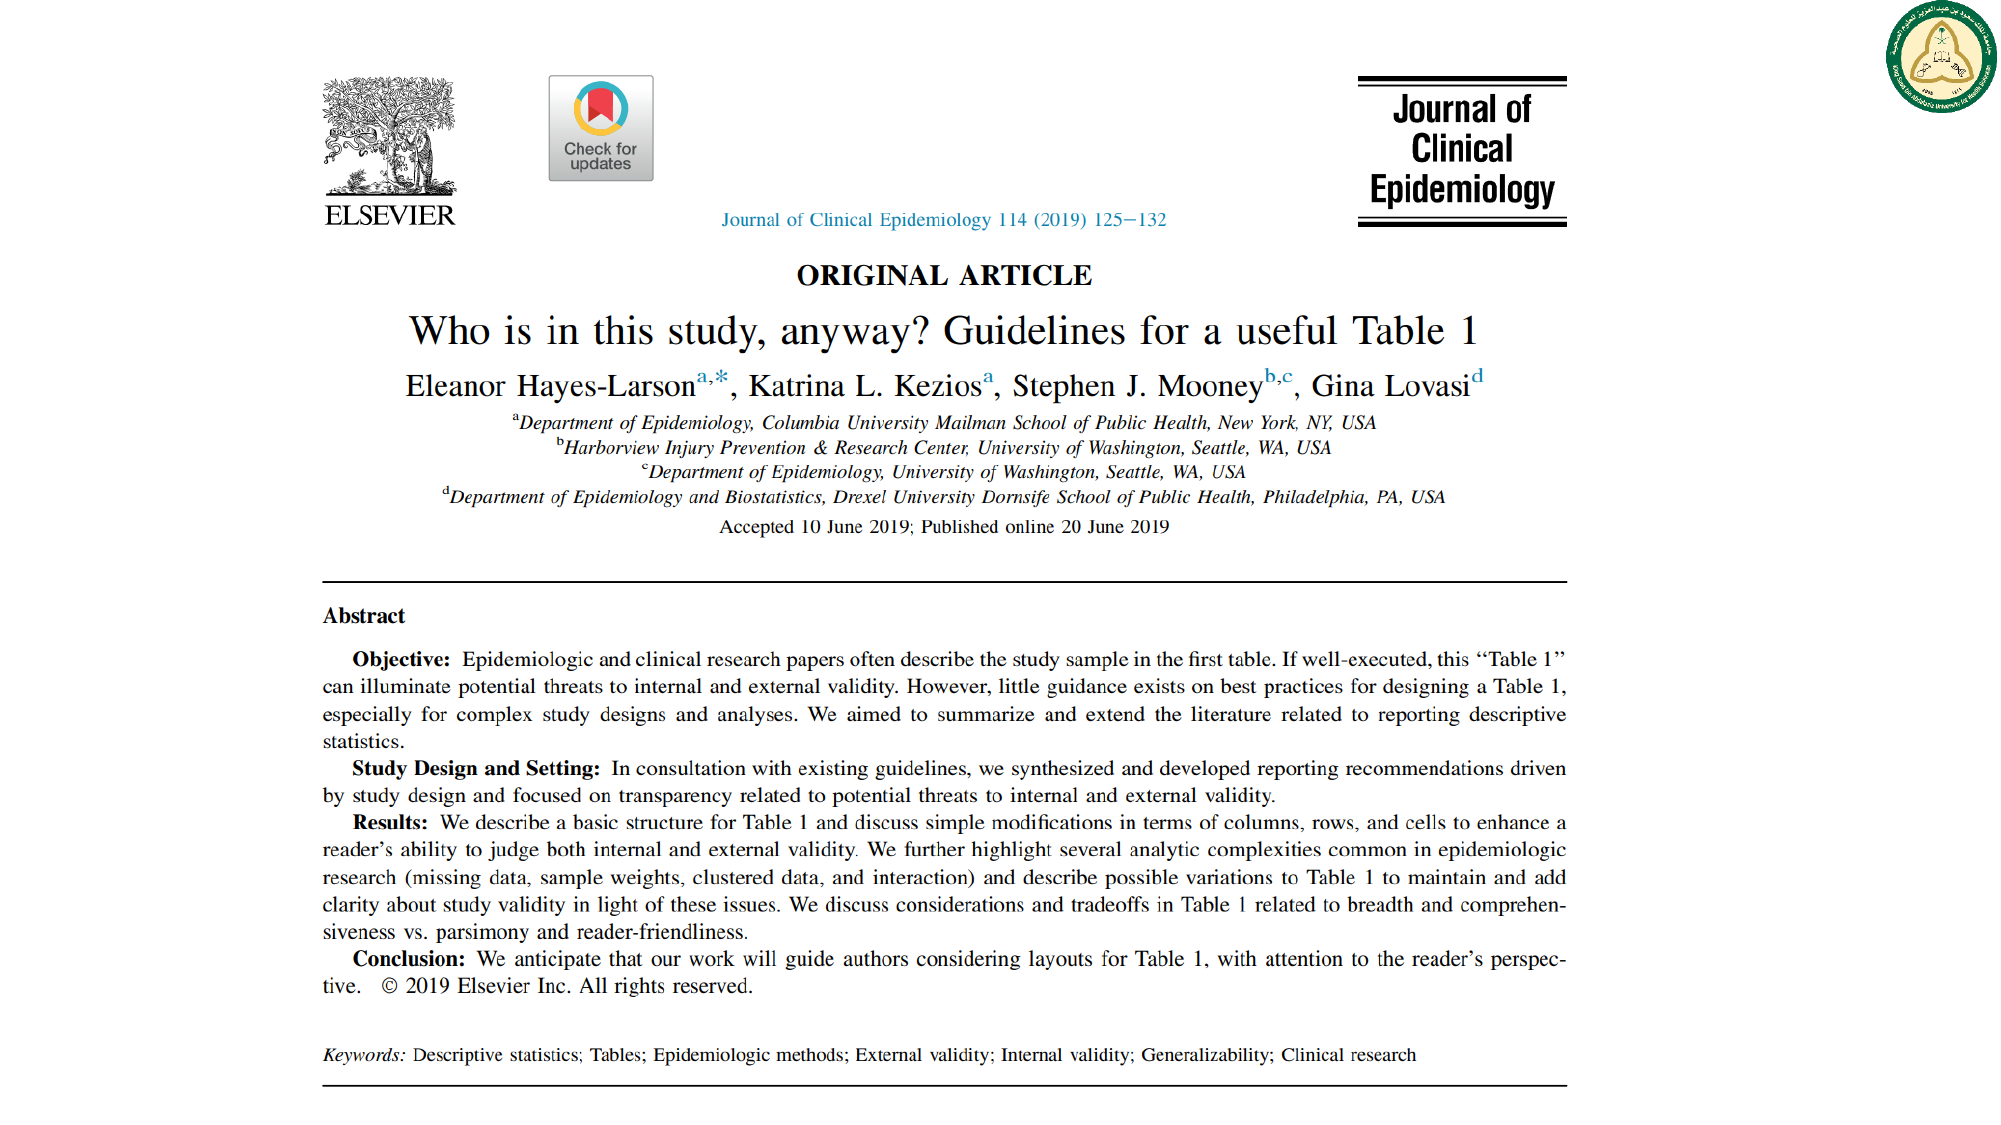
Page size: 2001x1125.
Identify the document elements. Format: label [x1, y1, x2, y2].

picture [317, 59, 1578, 1092]
picture [1886, 0, 1997, 113]
